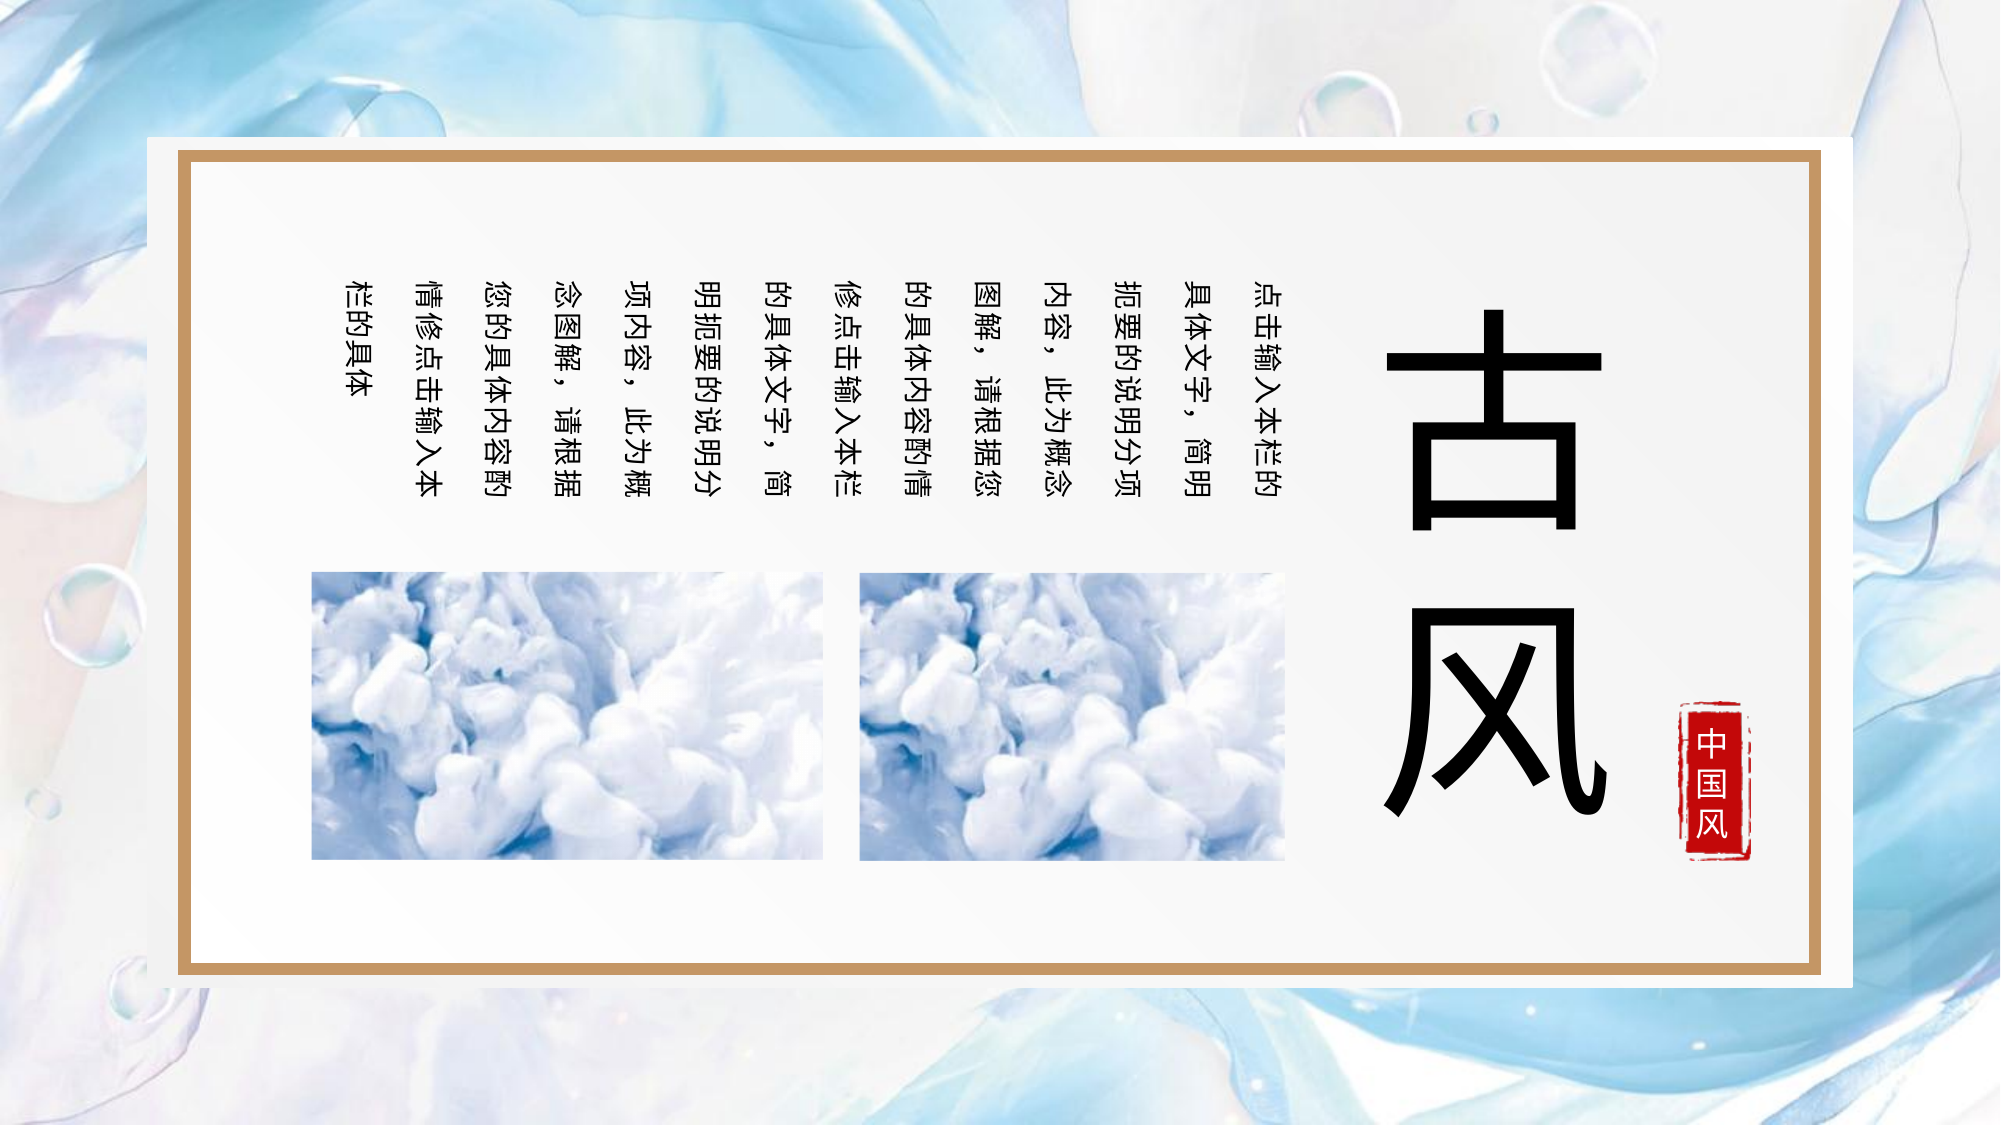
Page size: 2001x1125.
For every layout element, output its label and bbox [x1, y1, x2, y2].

text_box [1678, 701, 1751, 861]
picture [0, 0, 2001, 1125]
text_box [147, 137, 1853, 988]
